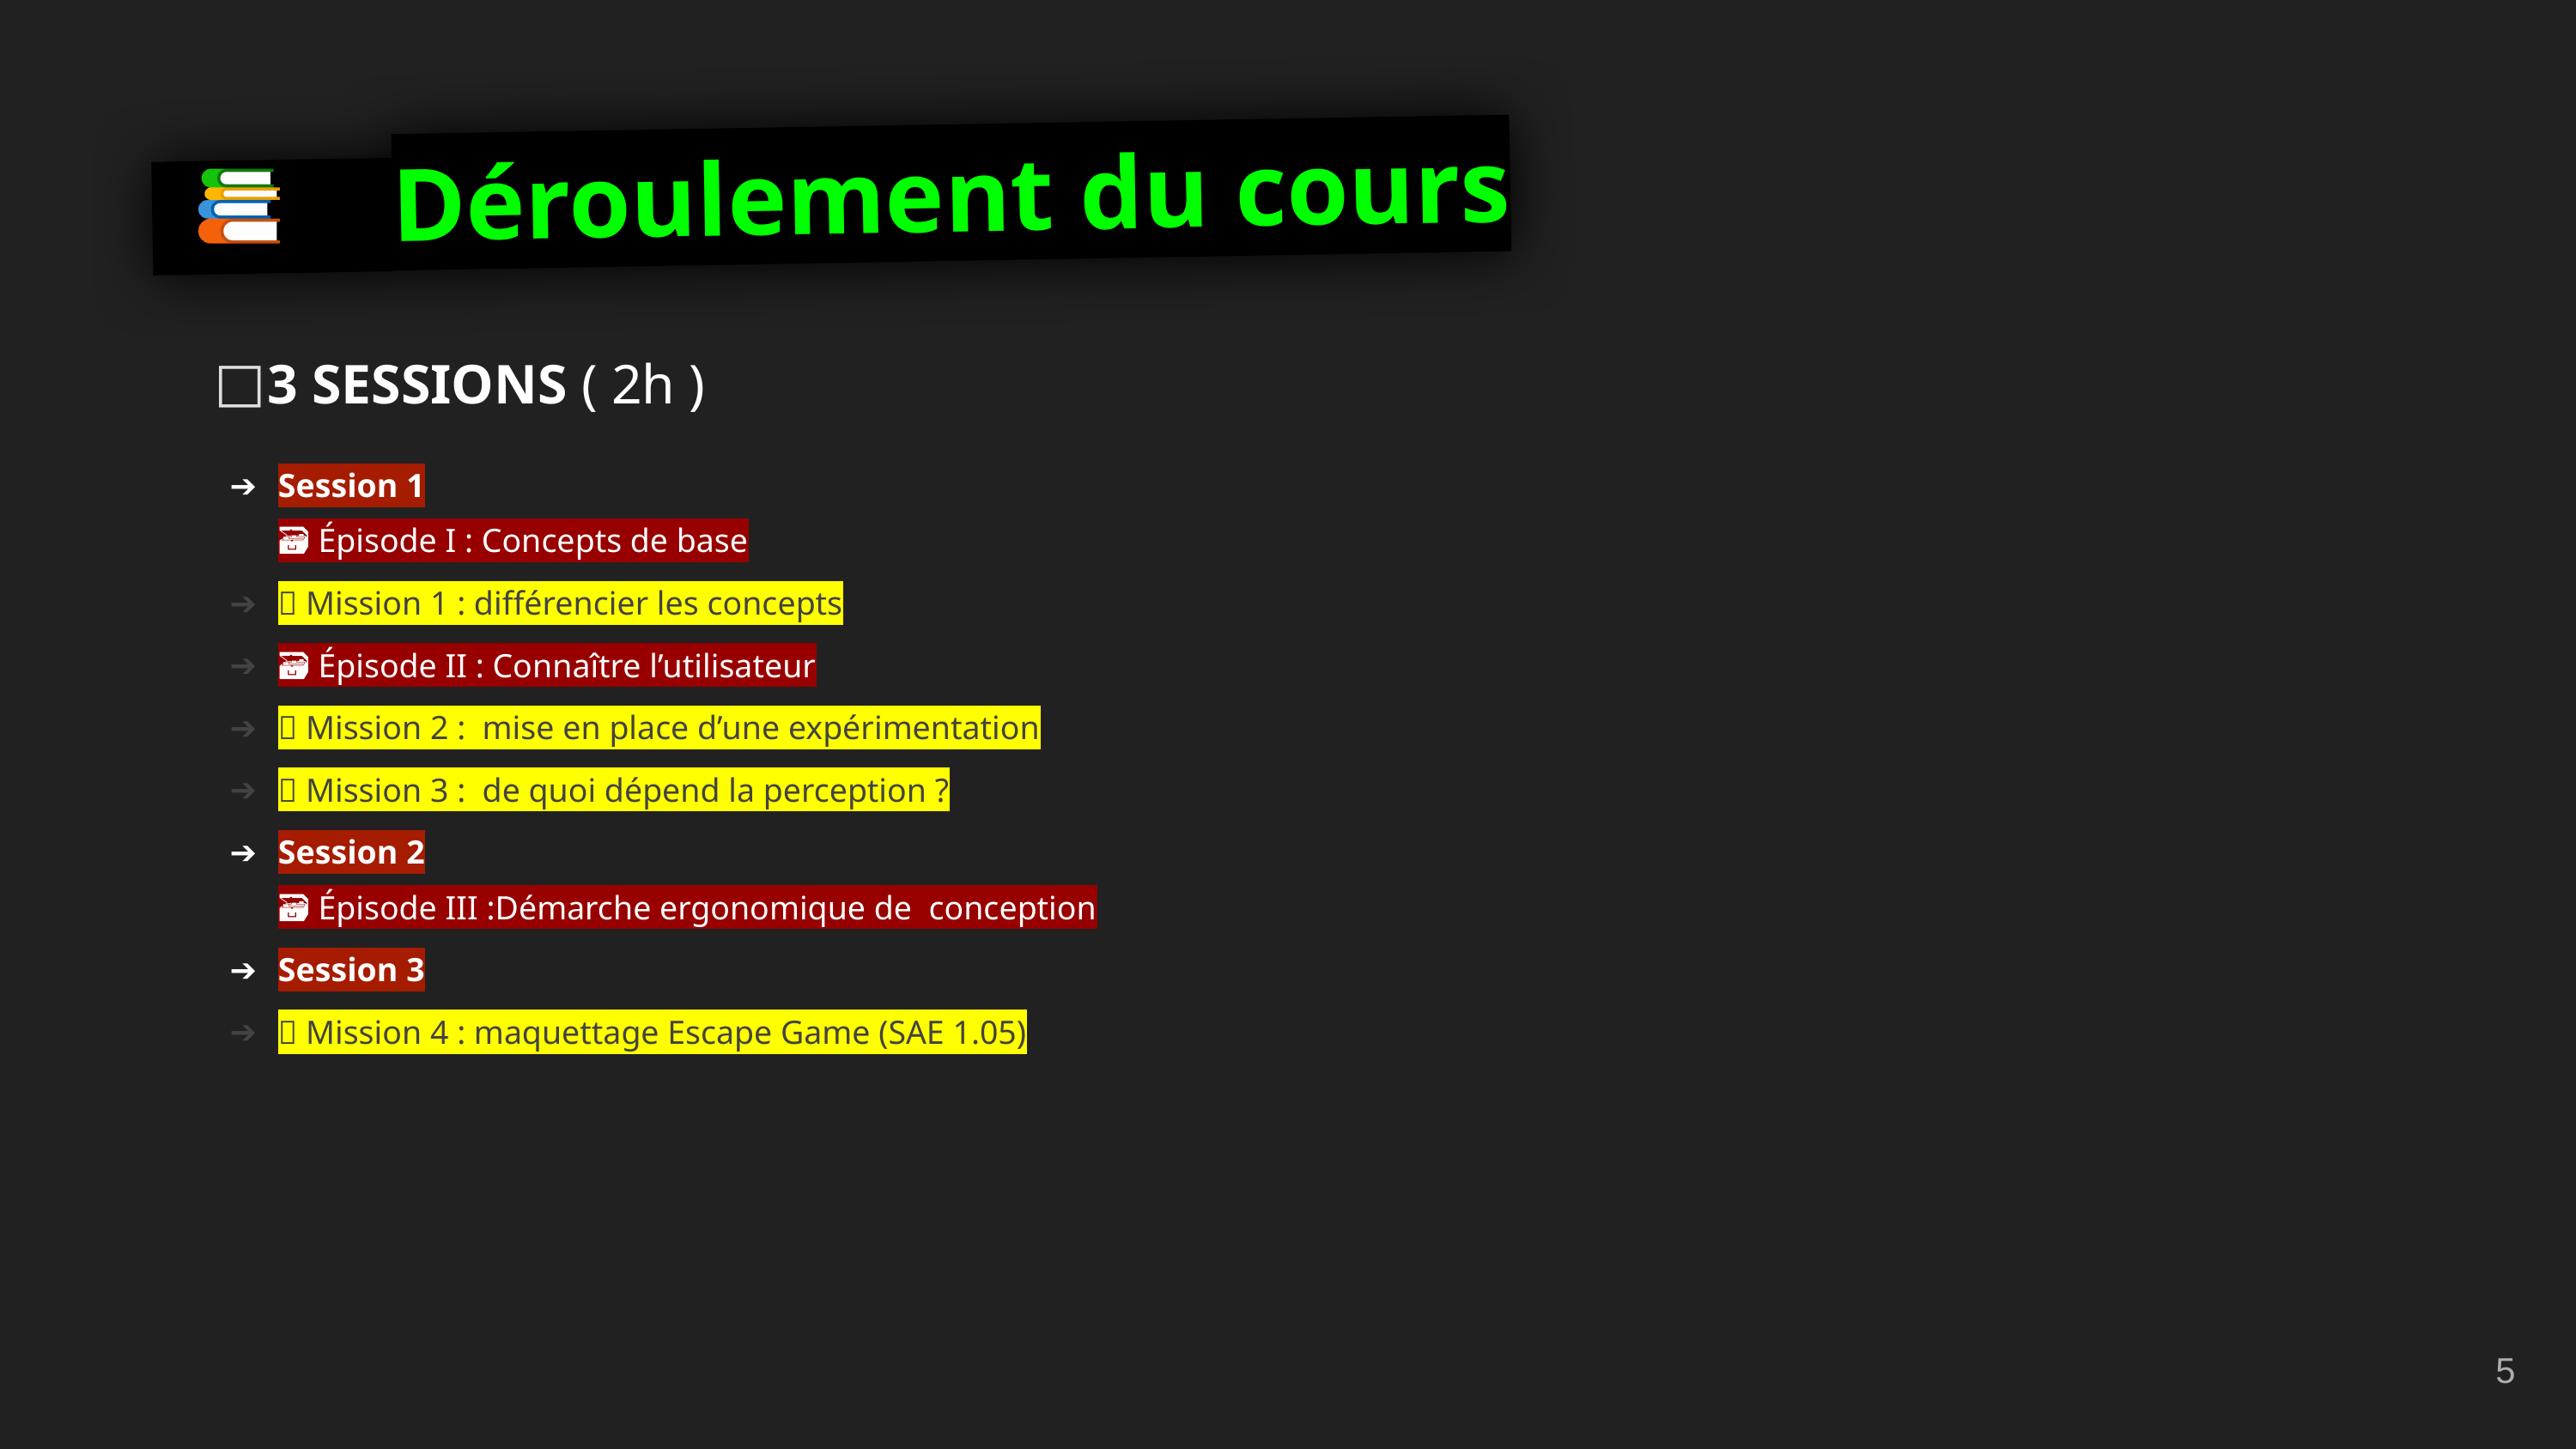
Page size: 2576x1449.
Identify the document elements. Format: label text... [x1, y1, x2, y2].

slide_number ‹#› [2386, 1313, 2542, 1425]
picture [187, 156, 288, 256]
list 3 SESSIONS ( 2h ) Session 1 🗃️ Épisode I : Concepts de base 🚀 Mission 1 : différencier les concepts 🗃️ Épisode II : Connaître l’utilisateur 🚀 Mission 2 : mise en place d’une expérimentation 🚀 Mission 3 : de quoi dépend la perception ? Session 2 🗃️ Épisode III :Démarche ergonomique de conception Session 3 🚀 Mission 4 : maquettage Escape Game (SAE 1.05) [187, 324, 1227, 1313]
title Déroulement du cours [86, 104, 2490, 308]
